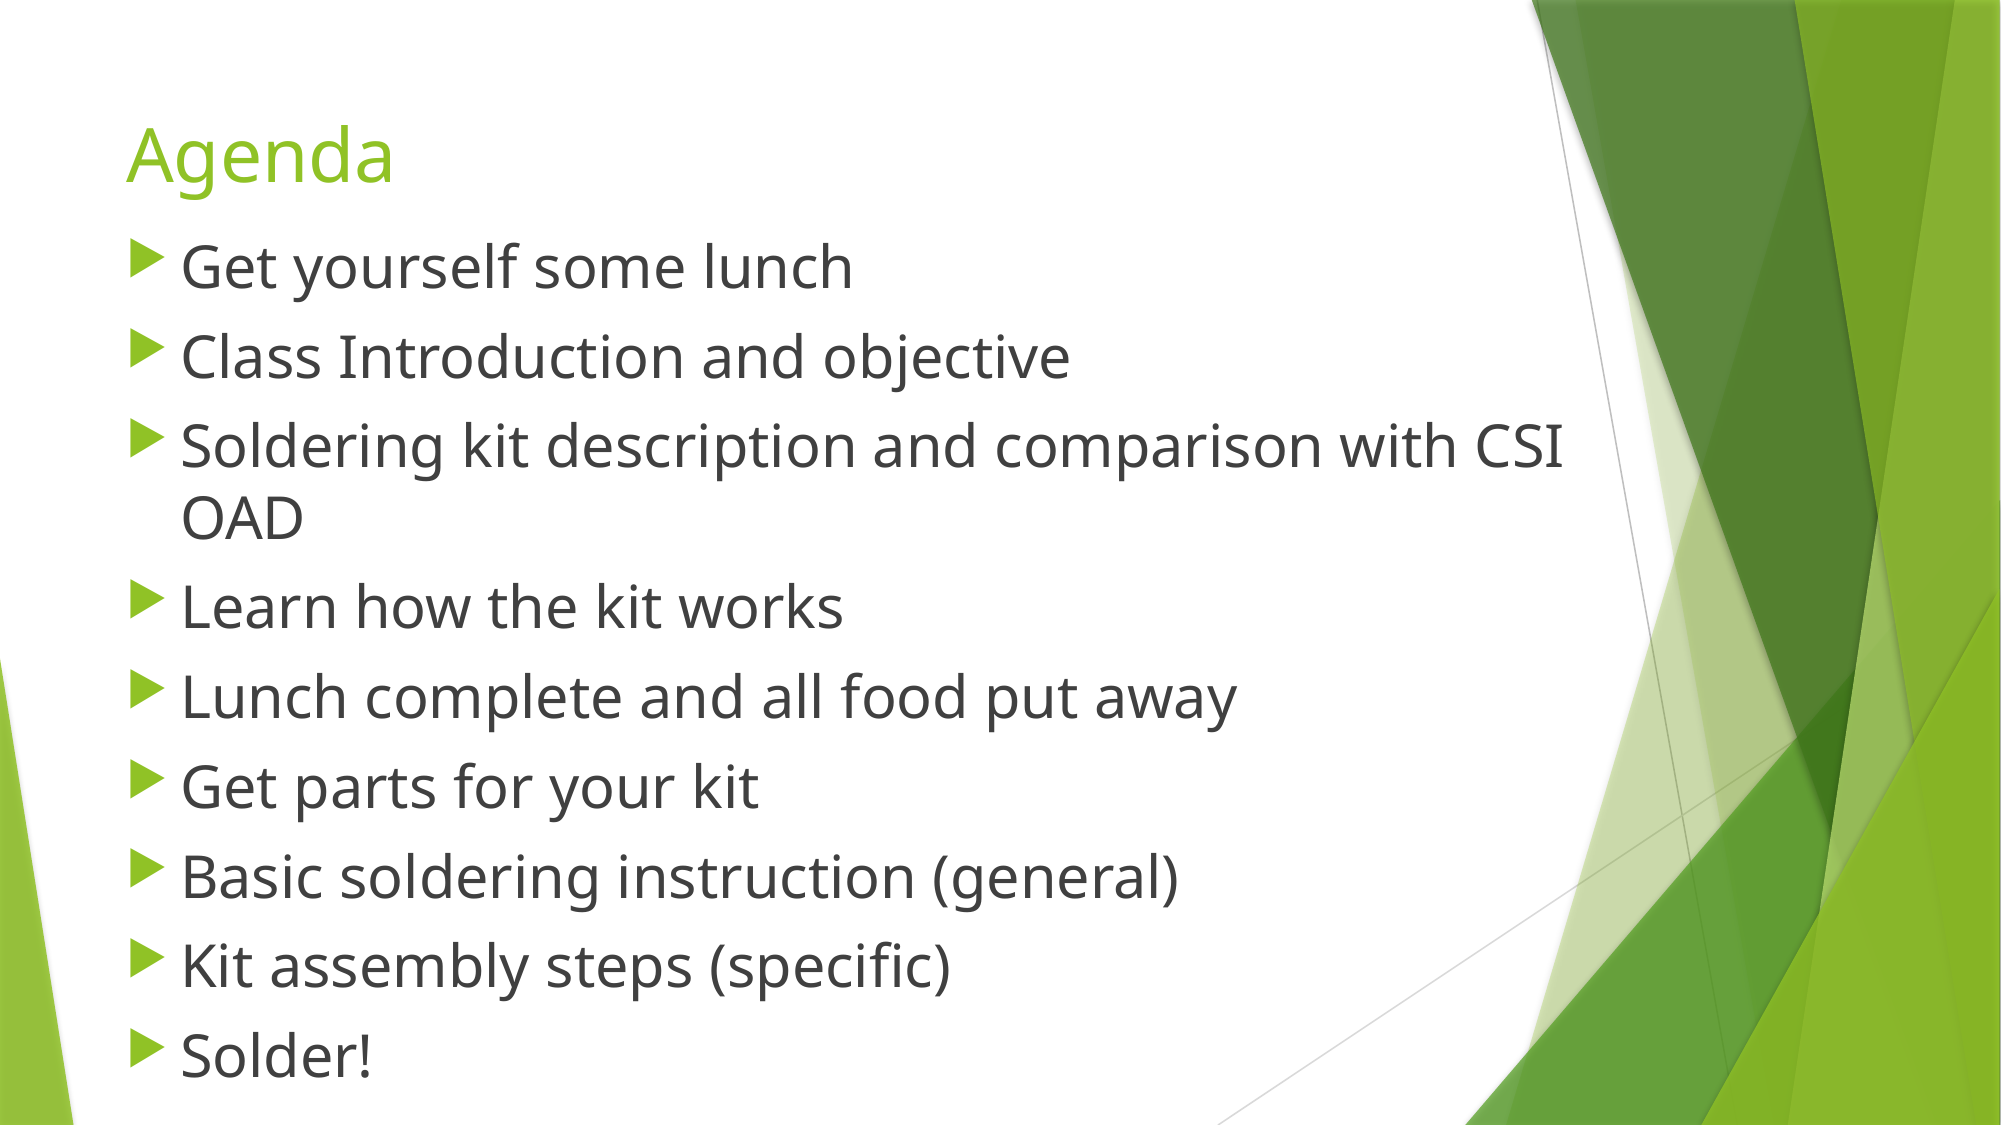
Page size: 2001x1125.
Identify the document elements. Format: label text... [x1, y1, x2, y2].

title Agenda [111, 99, 1522, 221]
list Get yourself some lunch Class Introduction and objective Soldering kit description and comparison with CSI OAD Learn how the kit works Lunch complete and all food put away Get parts for your kit Basic soldering instruction (general) Kit assembly steps (specific) Solder! [111, 221, 1710, 1099]
